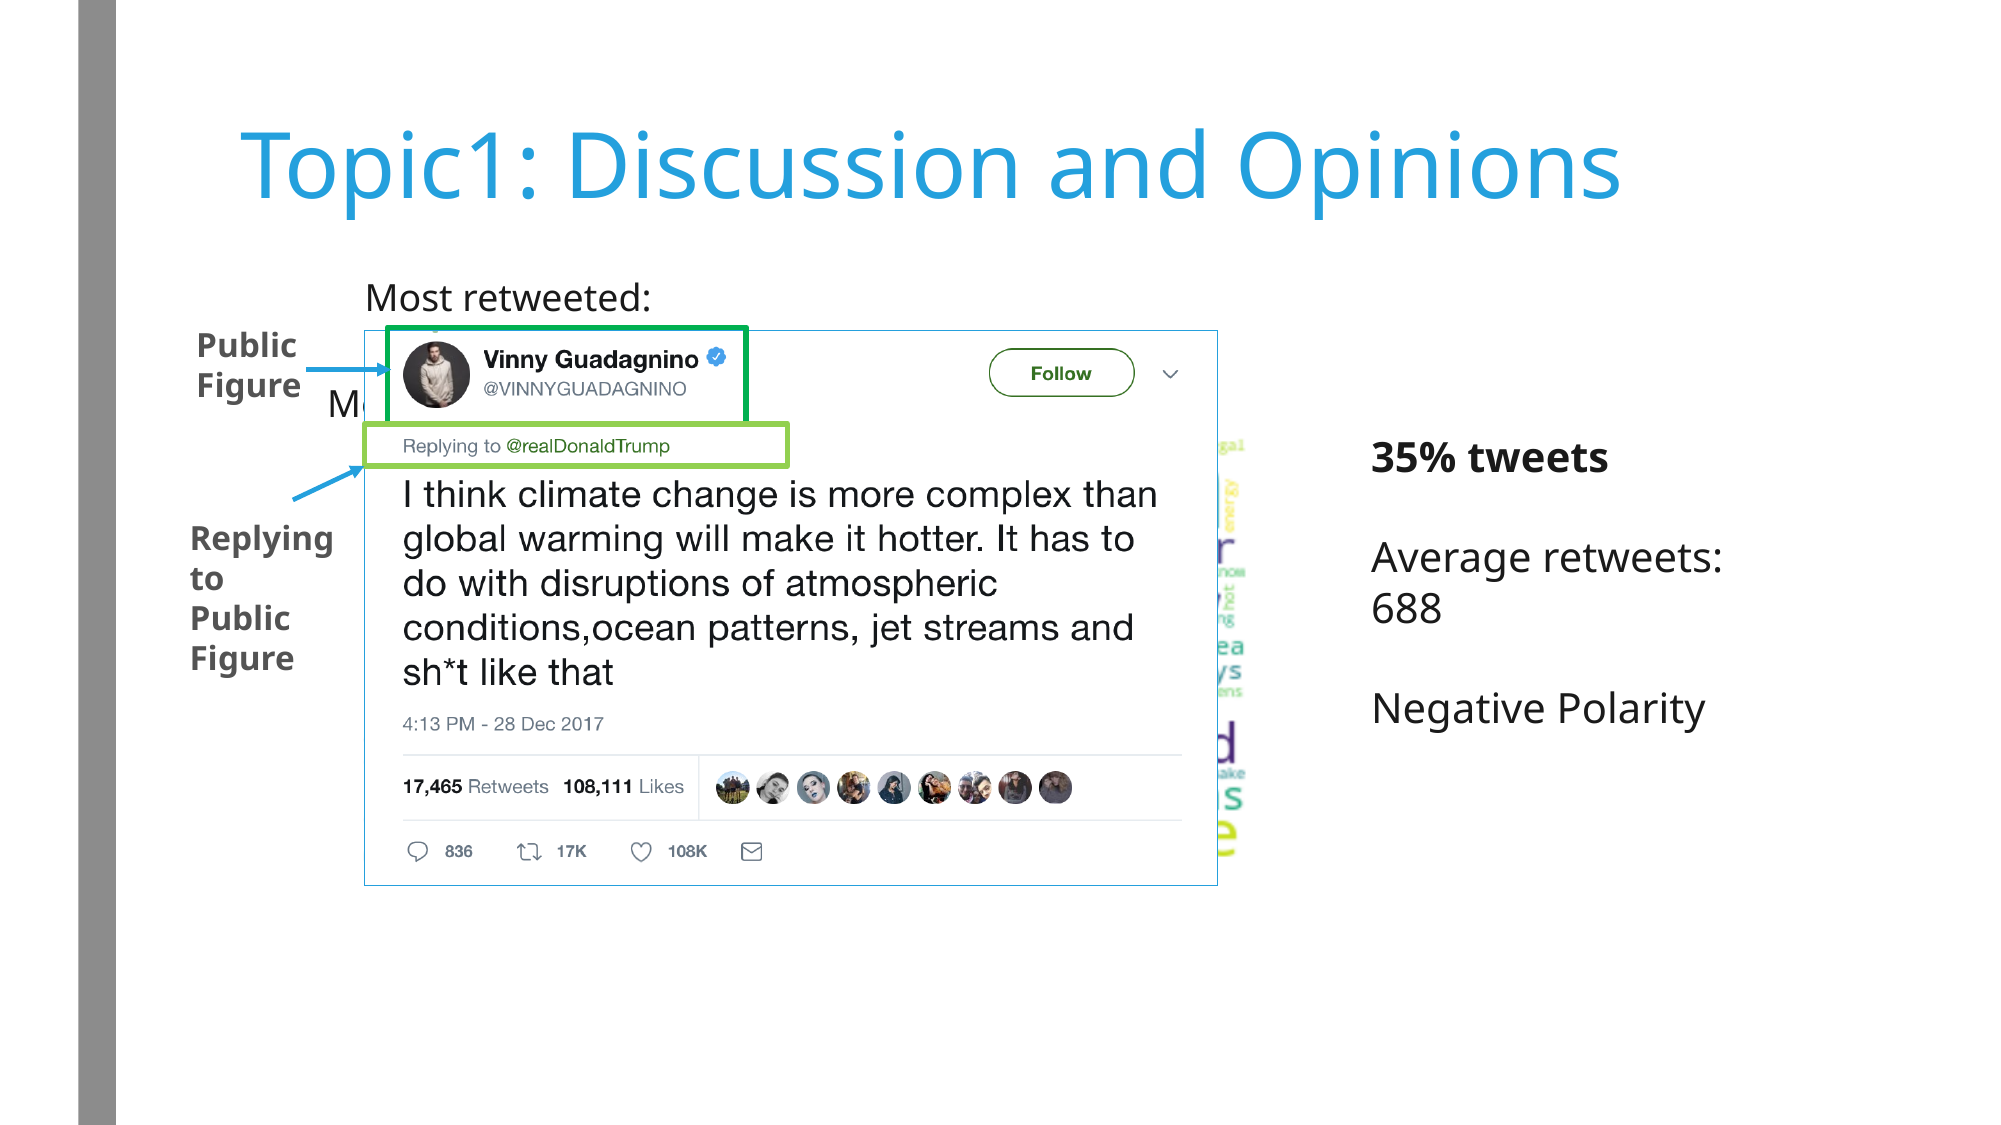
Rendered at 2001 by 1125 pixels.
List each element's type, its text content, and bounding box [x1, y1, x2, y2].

text_box Replying to Public Figure [174, 509, 319, 685]
text_box Public Figure [181, 316, 322, 412]
text_box 35% tweets Average retweets: 688 Negative Polarity [1356, 423, 1894, 839]
text_box Most retweeted: [349, 266, 667, 327]
title Topic1: Discussion and Opinions [225, 112, 1800, 357]
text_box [292, 466, 365, 500]
text_box Most frequently used words: [312, 372, 364, 433]
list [319, 423, 1263, 906]
picture [364, 330, 1218, 886]
text_box [385, 325, 749, 330]
